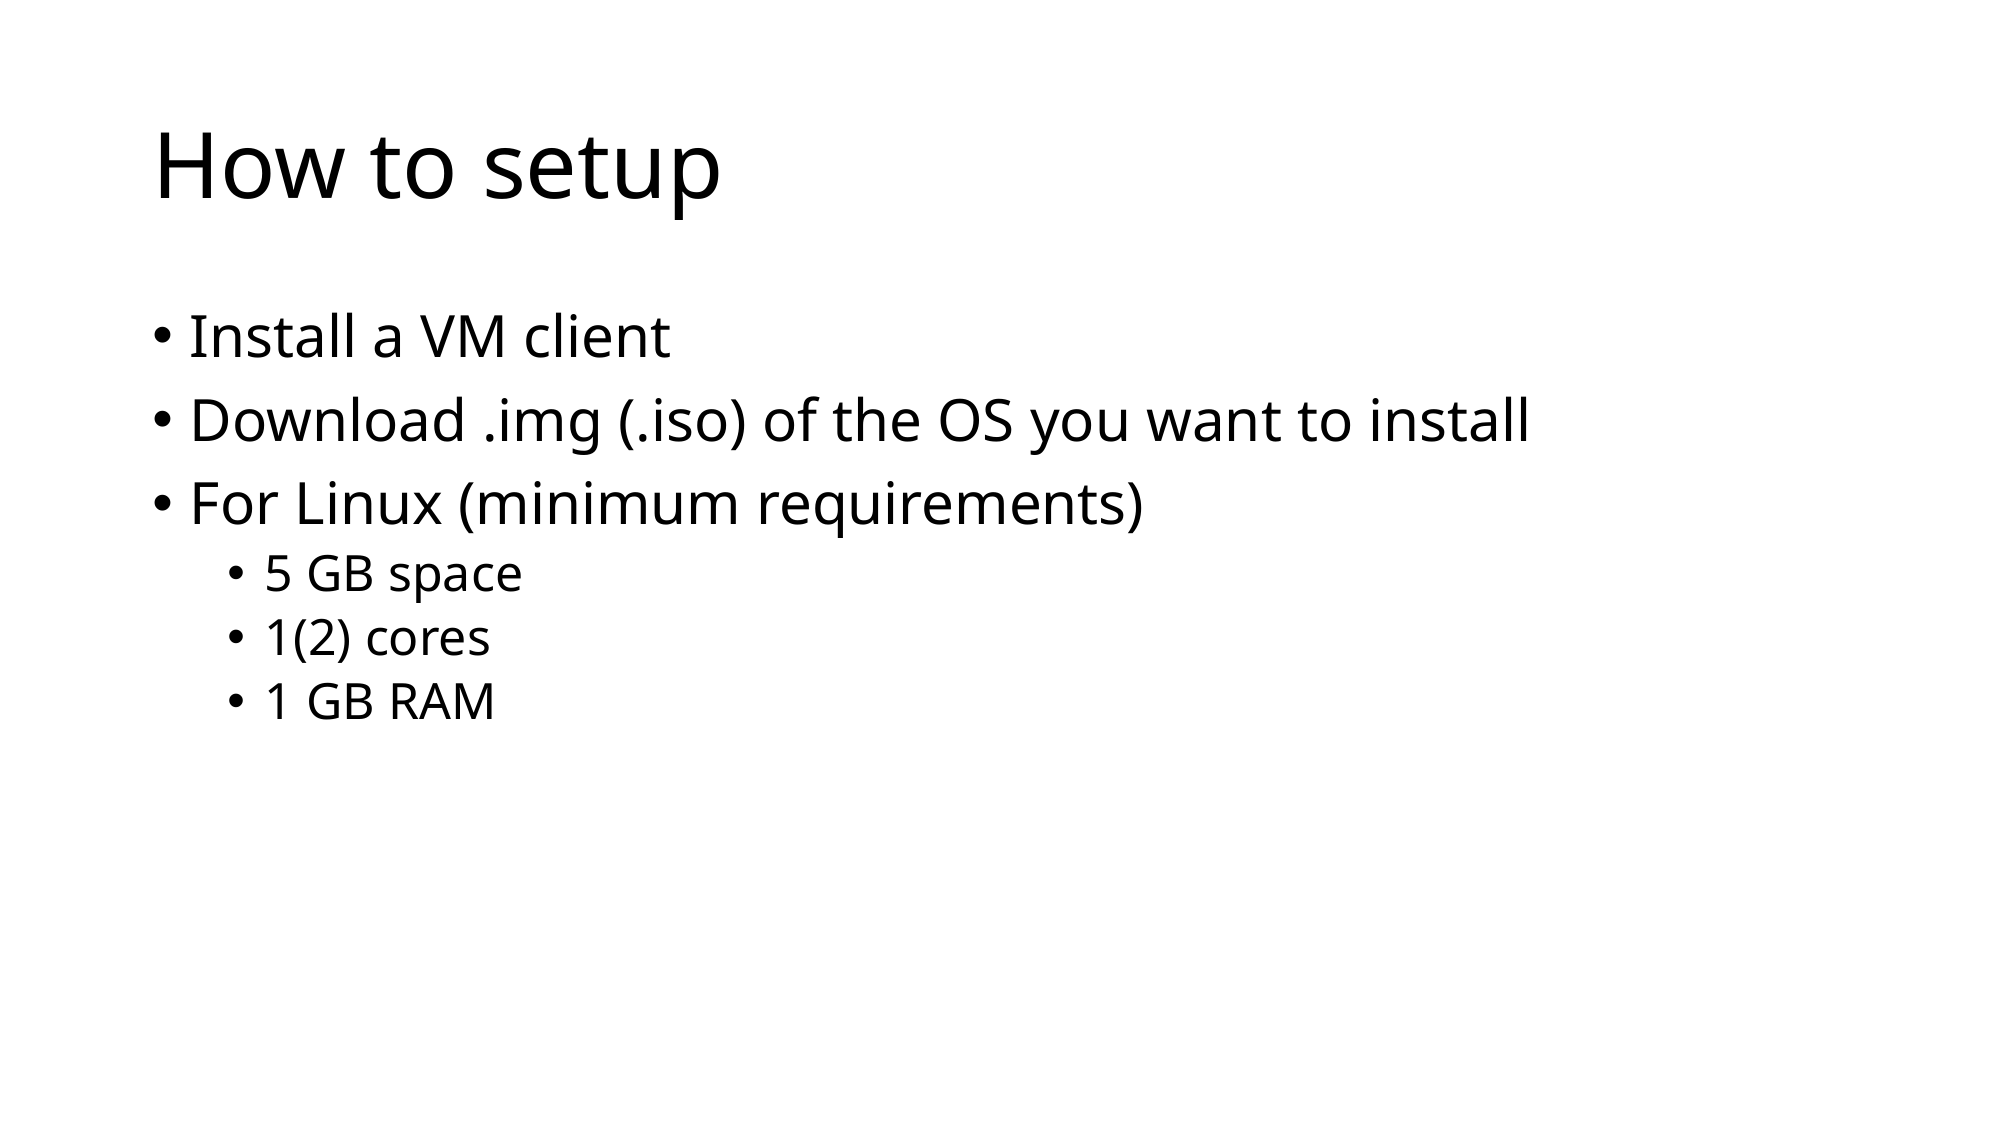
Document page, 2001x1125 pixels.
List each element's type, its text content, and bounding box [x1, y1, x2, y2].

title How to setup [137, 59, 1863, 278]
list Install a VM client Download .img (.iso) of the OS you want to install For Linux (minimum requirements) 5 GB space 1(2) cores 1 GB RAM [137, 299, 1863, 1014]
